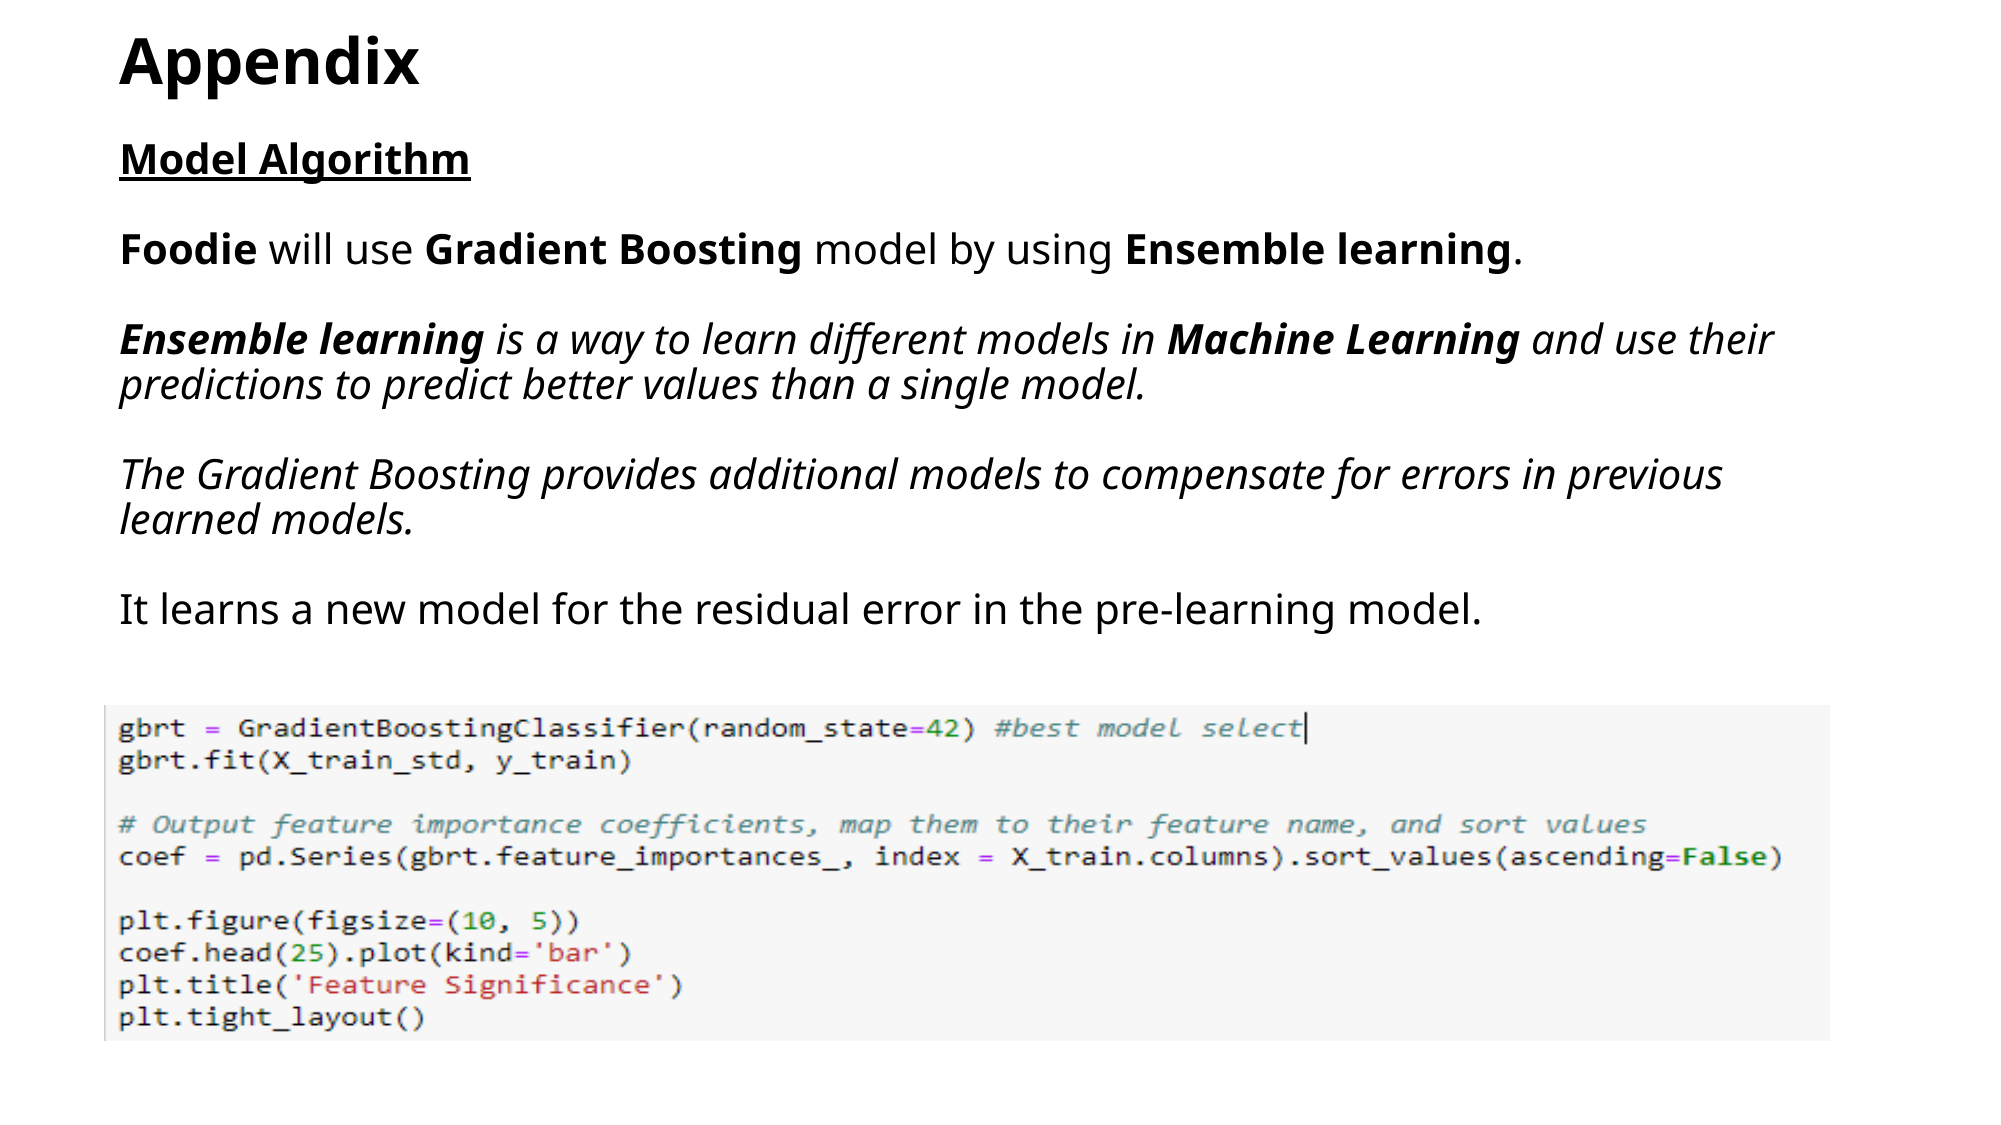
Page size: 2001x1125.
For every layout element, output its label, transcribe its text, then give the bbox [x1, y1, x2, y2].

text_box Appendix [104, 14, 447, 113]
title Model Algorithm Foodie will use Gradient Boosting model by using Ensemble learning. Ensemble learning is a way to learn different models in Machine Learning and use their predictions to predict better values than a single model. The Gradient Boosting provides additional models to compensate for errors in previous learned models. It learns a new model for the residual error in the pre-learning model. [104, 130, 1830, 646]
picture [104, 705, 1830, 1041]
